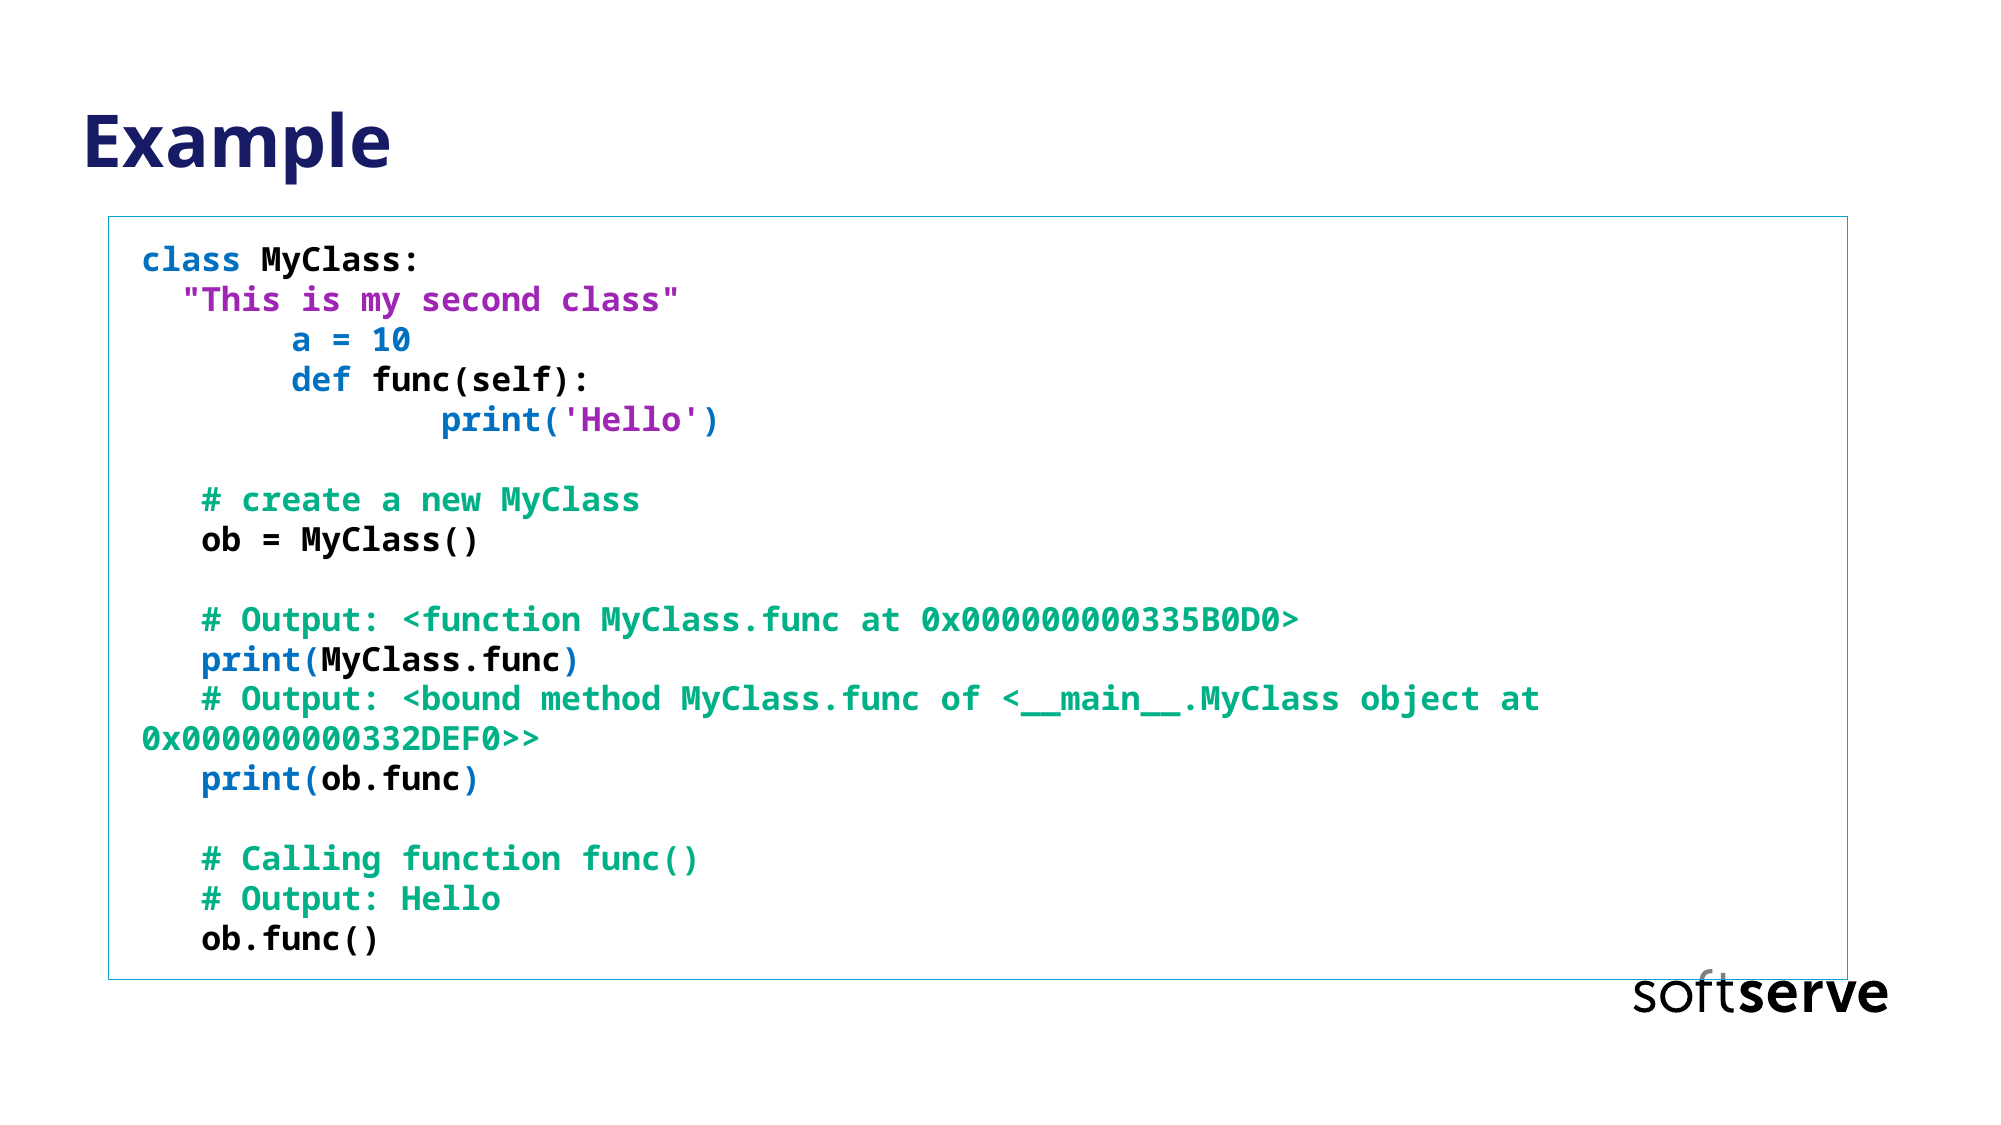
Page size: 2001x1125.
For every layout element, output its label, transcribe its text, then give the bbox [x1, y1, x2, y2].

title Example [67, 97, 1930, 184]
text_box class MyClass: "This is my second class" a = 10 def func(self): print('Hello') # create a new MyClass ob = MyClass() # Output: <function MyClass.func at 0x000000000335B0D0> print(MyClass.func) # Output: <bound method MyClass.func of <__main__.MyClass object at 0x000000000332DEF0>> print(ob.func) # Calling function func() # Output: Hello ob.func() [107, 215, 1848, 980]
